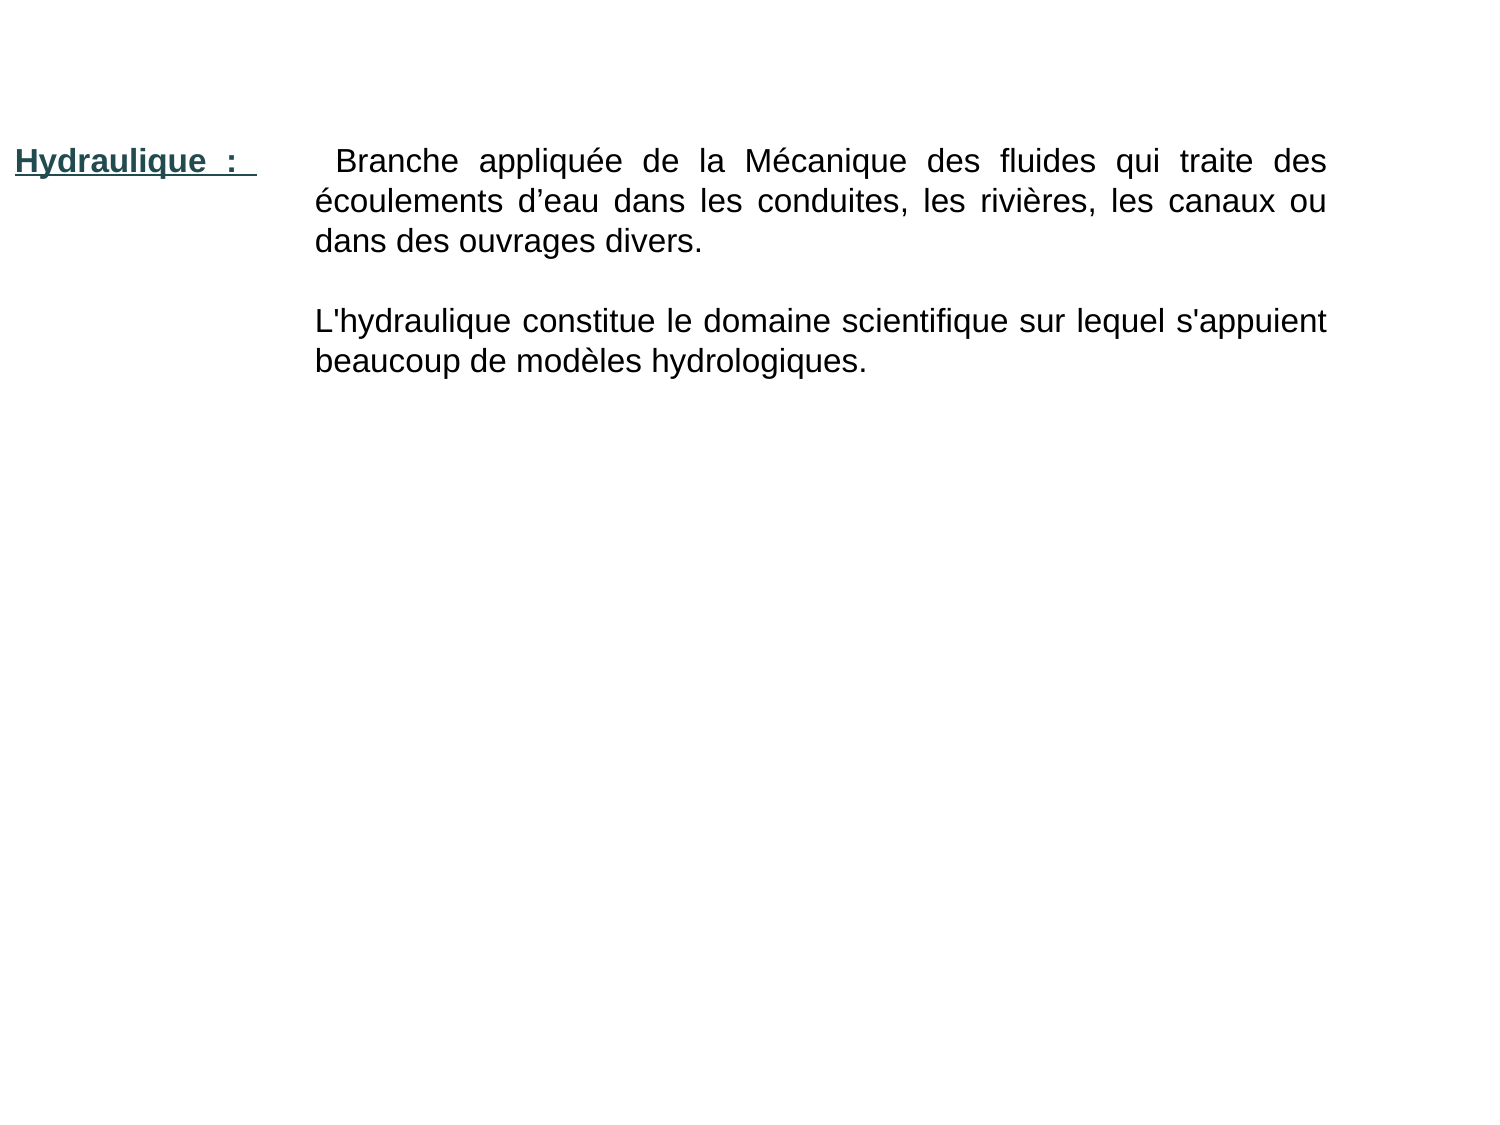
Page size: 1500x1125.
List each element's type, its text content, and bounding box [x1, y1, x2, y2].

text_box Hydraulique : Branche appliquée de la Mécanique des fluides qui traite des écoulements d’eau dans les conduites, les rivières, les canaux ou dans des ouvrages divers. L'hydraulique constitue le domaine scientifique sur lequel s'appuient beaucoup de modèles hydrologiques. [0, 131, 1344, 386]
